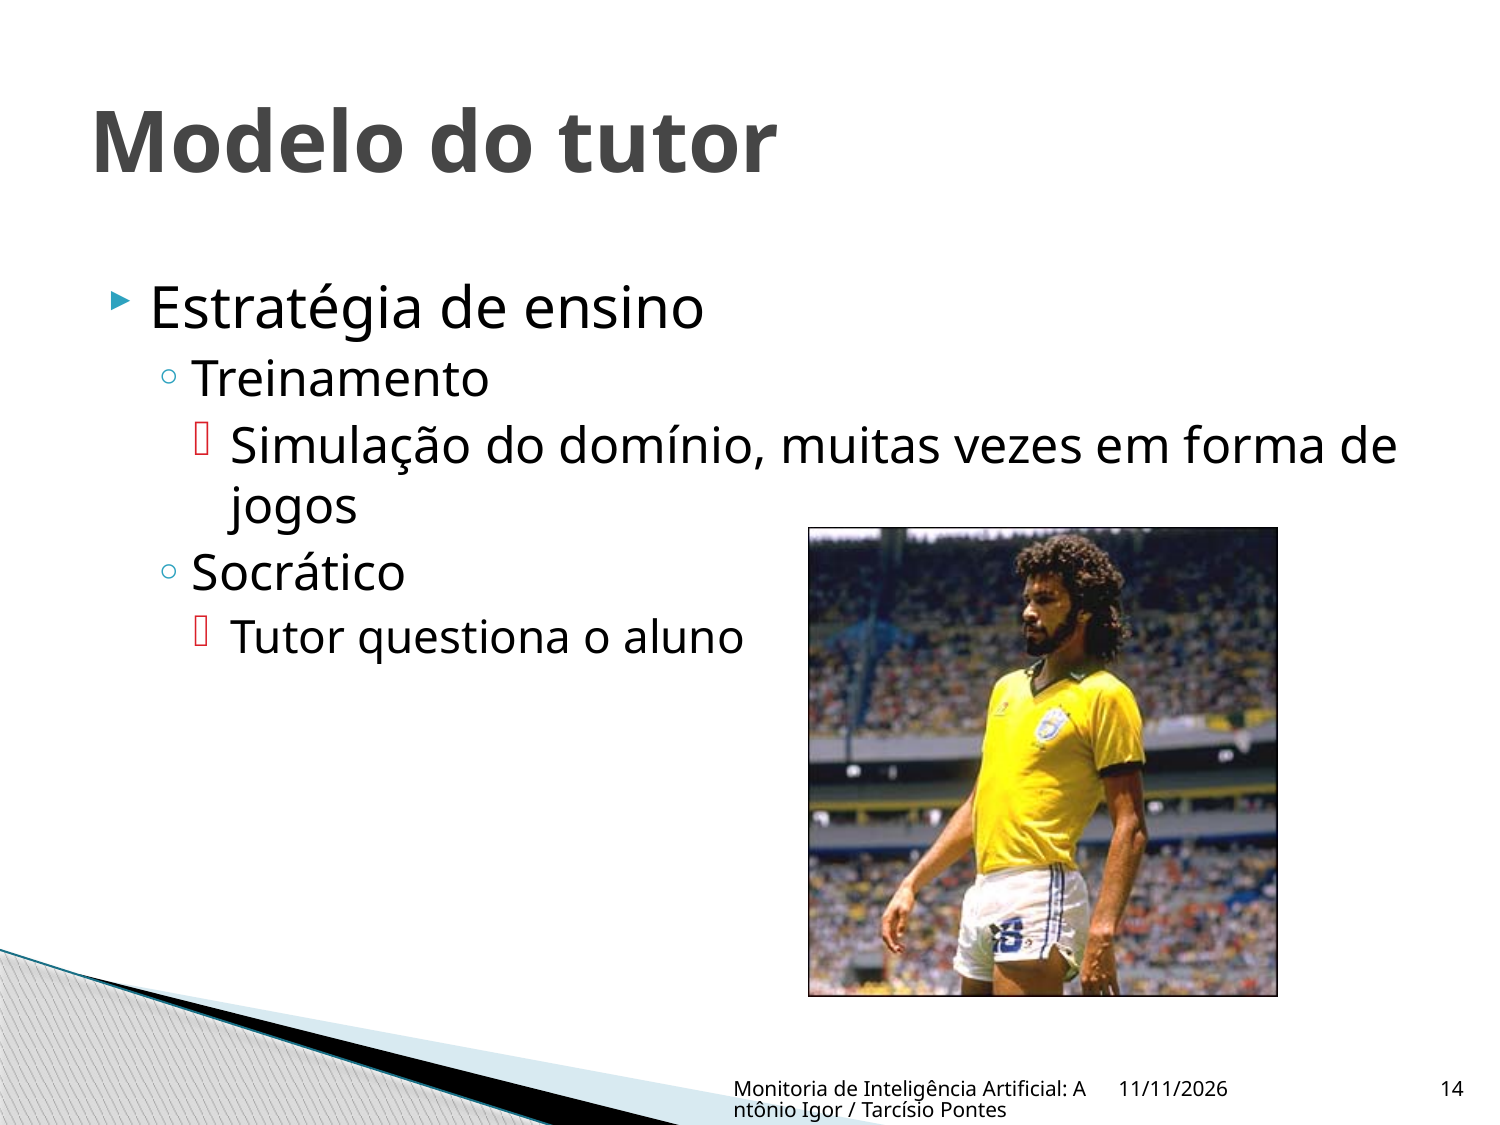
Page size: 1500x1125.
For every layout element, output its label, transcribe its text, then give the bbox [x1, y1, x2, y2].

slide_number 14 [1418, 1051, 1479, 1112]
title Modelo do tutor [75, 45, 1425, 233]
list Estratégia de ensino Treinamento Simulação do domínio, muitas vezes em forma de jogos Socrático Tutor questiona o aluno [75, 262, 1425, 704]
picture [808, 527, 1278, 997]
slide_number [1105, 1051, 1418, 1112]
footer Monitoria de Inteligência Artificial: Antônio Igor / Tarcísio Pontes [718, 1051, 1105, 1112]
